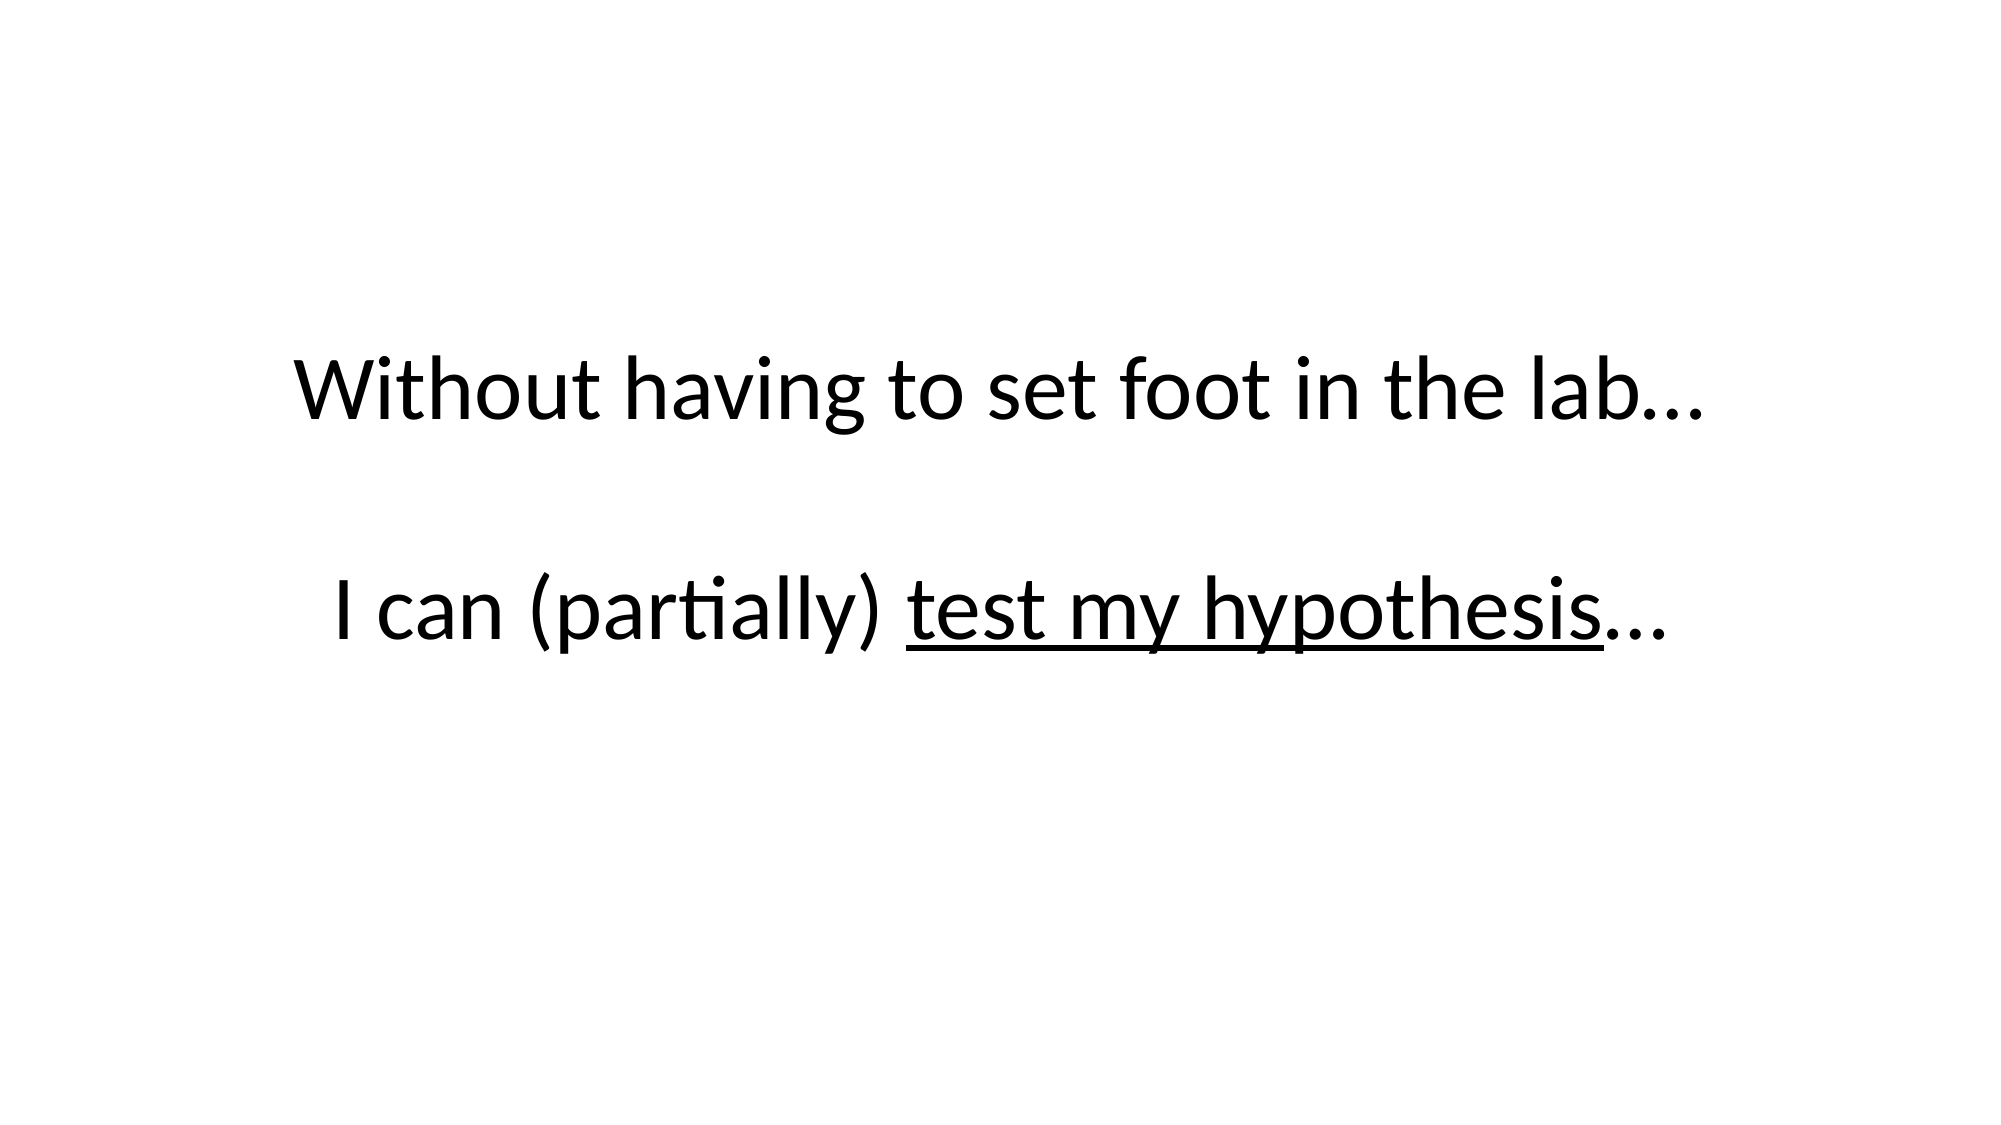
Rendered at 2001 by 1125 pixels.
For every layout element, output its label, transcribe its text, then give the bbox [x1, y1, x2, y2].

text_box Without having to set foot in the lab… I can (partially) test my hypothesis… [34, 320, 1966, 775]
